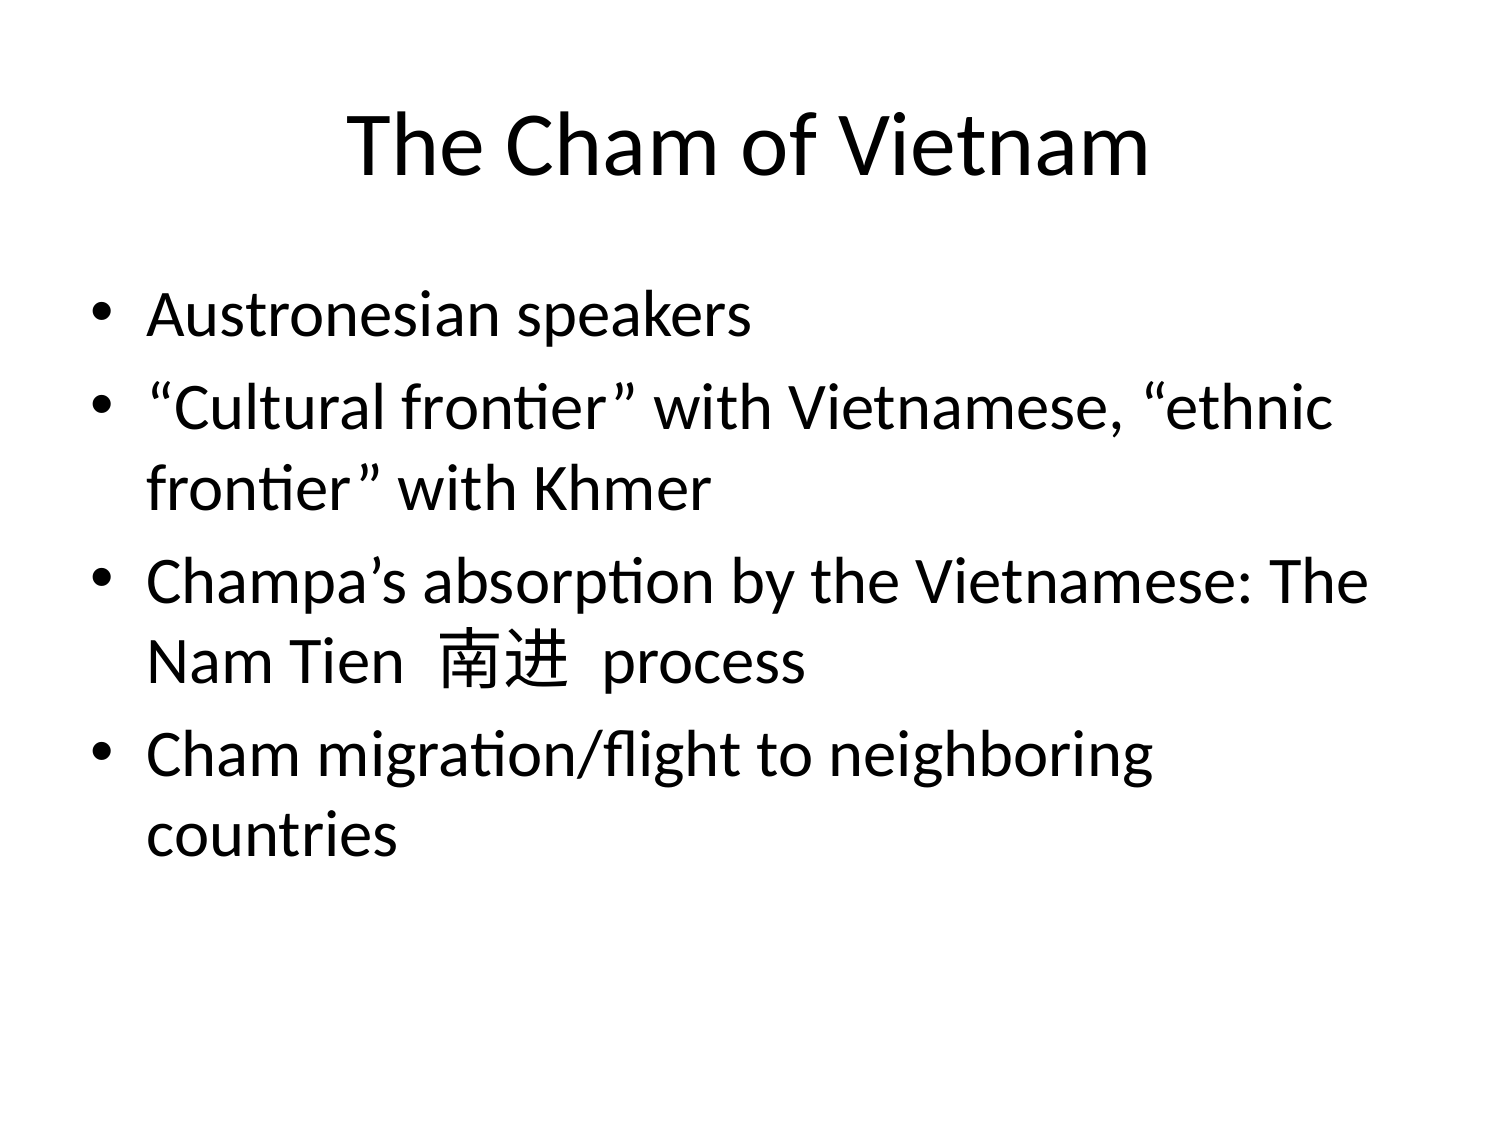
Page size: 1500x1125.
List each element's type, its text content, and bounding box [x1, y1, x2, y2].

list Austronesian speakers “Cultural frontier” with Vietnamese, “ethnic frontier” with Khmer Champa’s absorption by the Vietnamese: The Nam Tien 南进 process Cham migration/flight to neighboring countries [75, 262, 1425, 1005]
title The Cham of Vietnam [75, 45, 1425, 233]
